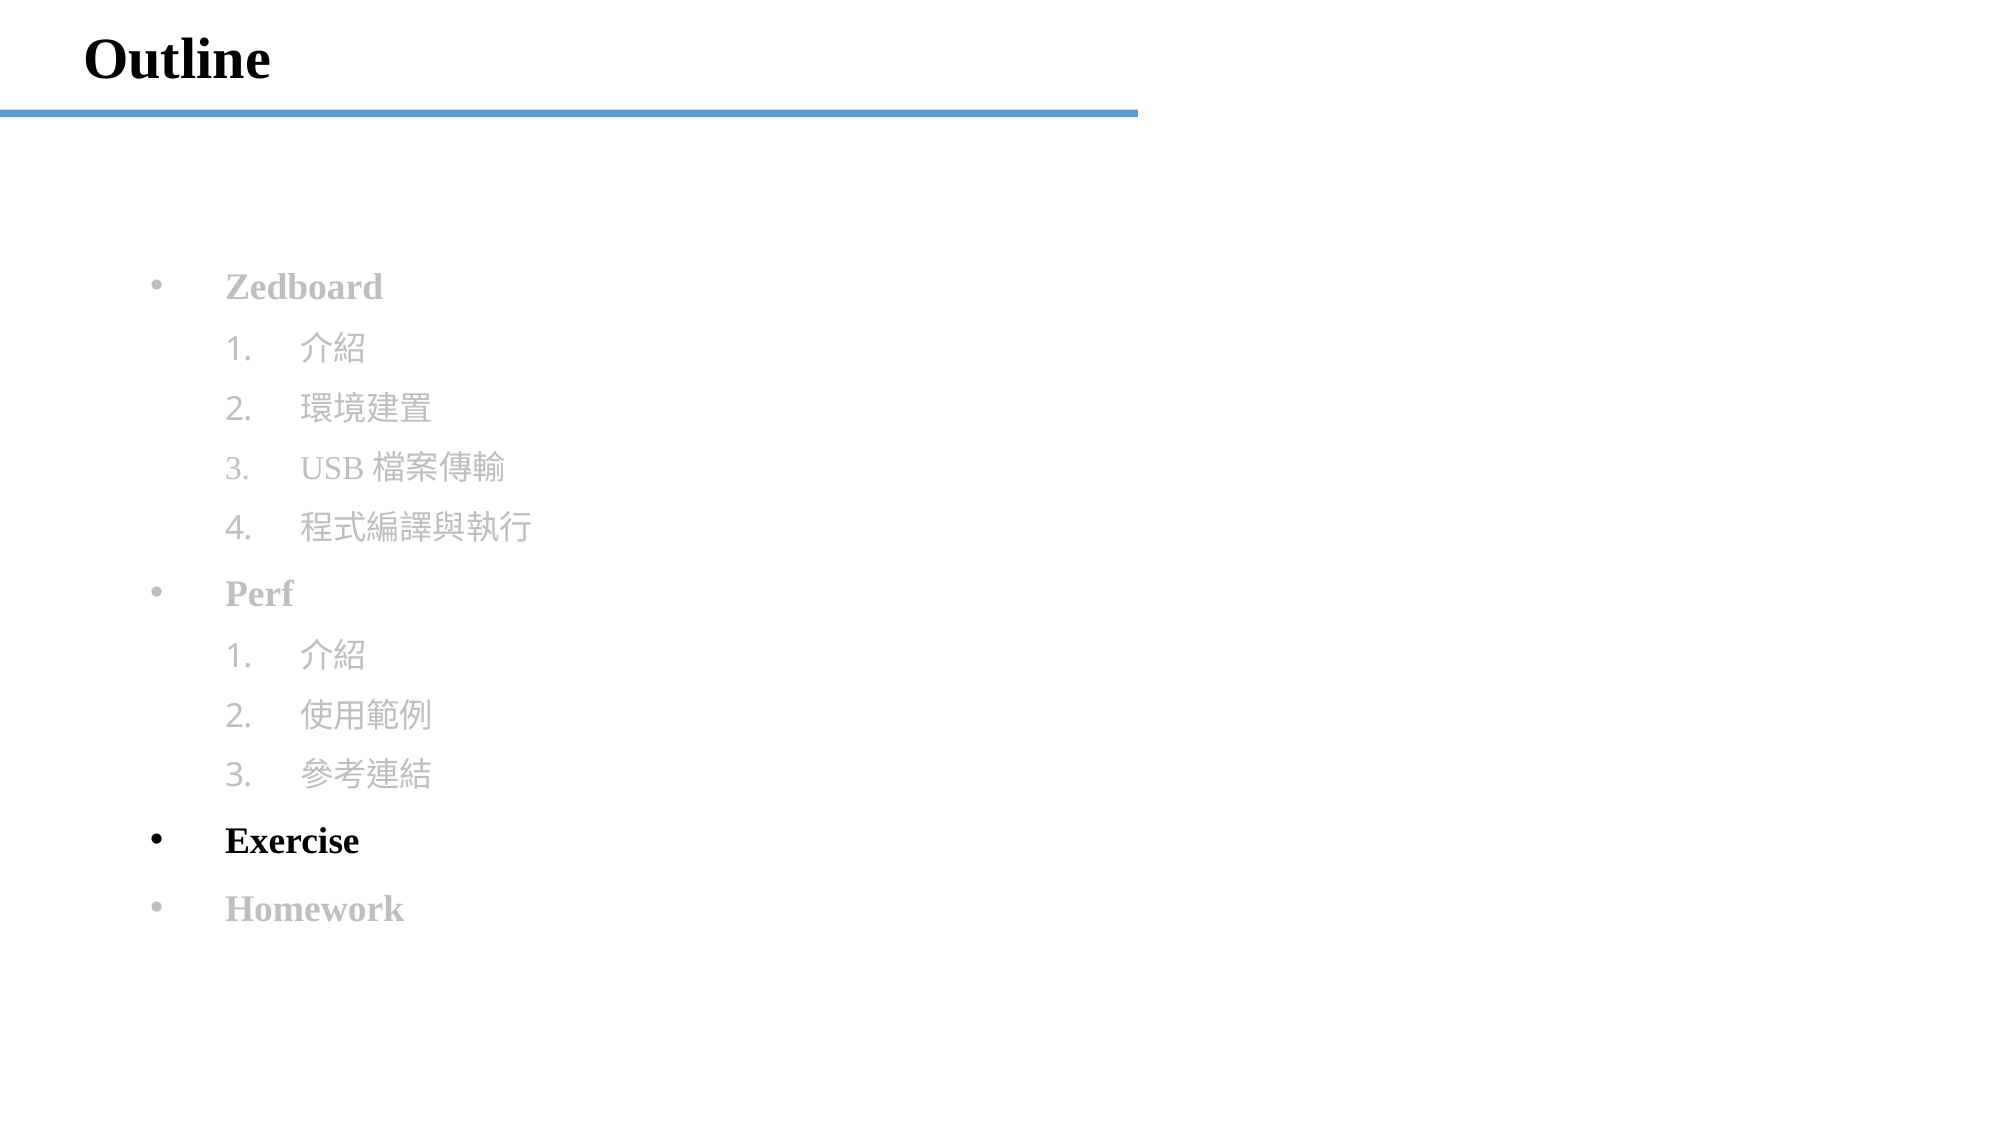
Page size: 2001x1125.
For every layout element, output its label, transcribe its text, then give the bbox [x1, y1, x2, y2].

text_box Zedboard 介紹 環境建置 USB檔案傳輸 程式編譯與執行 Perf 介紹 使用範例 參考連結 Exercise Homework [135, 232, 1348, 936]
text_box Outline [68, 12, 287, 98]
text_box [0, 109, 1139, 118]
